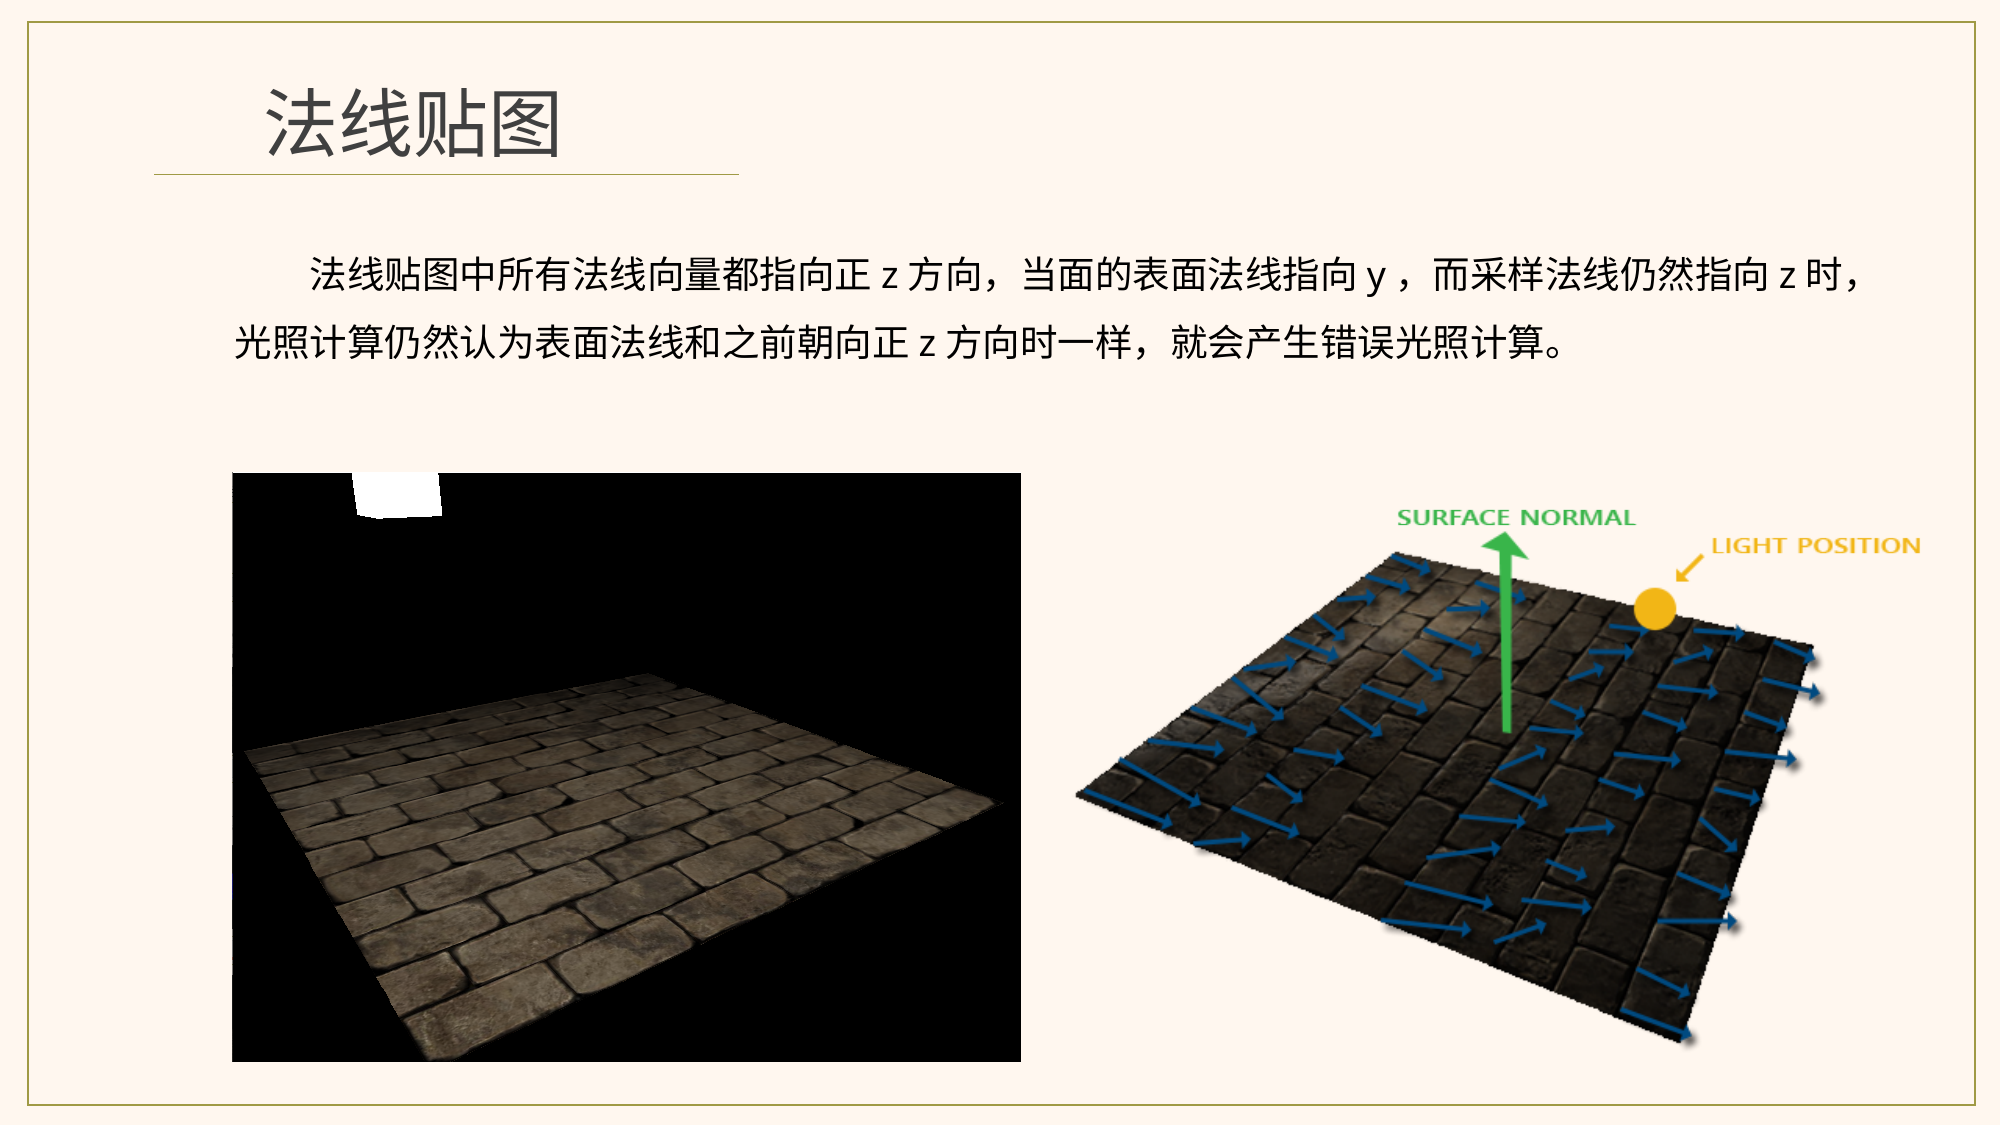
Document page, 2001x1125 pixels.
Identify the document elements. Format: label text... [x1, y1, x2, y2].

text_box 法线贴图中所有法线向量都指向正z方向，当面的表面法线指向y，而采样法线仍然指向z时，光照计算仍然认为表面法线和之前朝向正z方向时一样，就会产生错误光照计算。 [219, 221, 1868, 372]
picture [232, 472, 1021, 1062]
text_box [27, 21, 1976, 1106]
picture [1059, 499, 1936, 1062]
